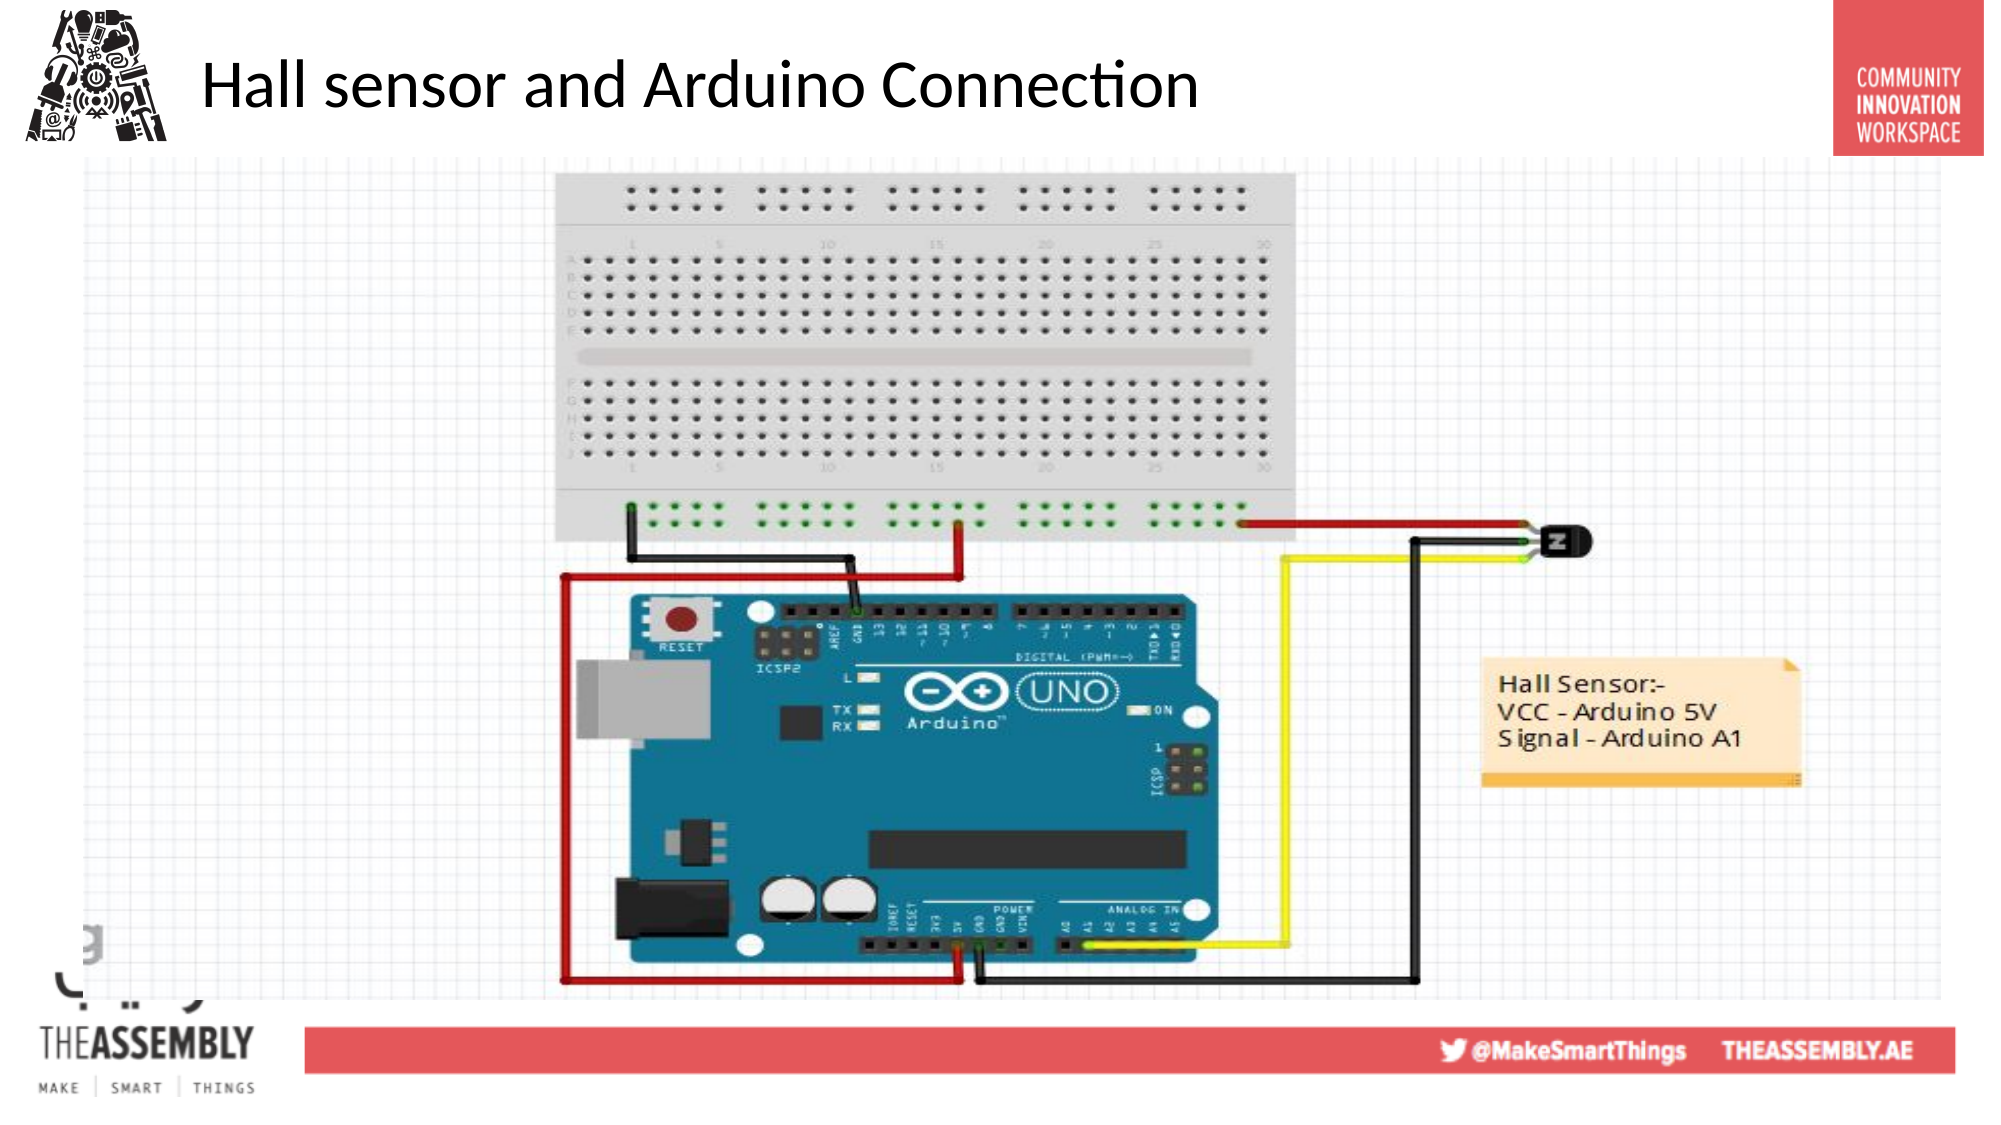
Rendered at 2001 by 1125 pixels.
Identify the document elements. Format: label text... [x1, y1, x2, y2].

picture [1884, 0, 1984, 156]
title Hall sensor and Arduino Connection [158, 0, 1884, 157]
picture [7, 157, 1993, 1097]
picture [23, 10, 158, 144]
